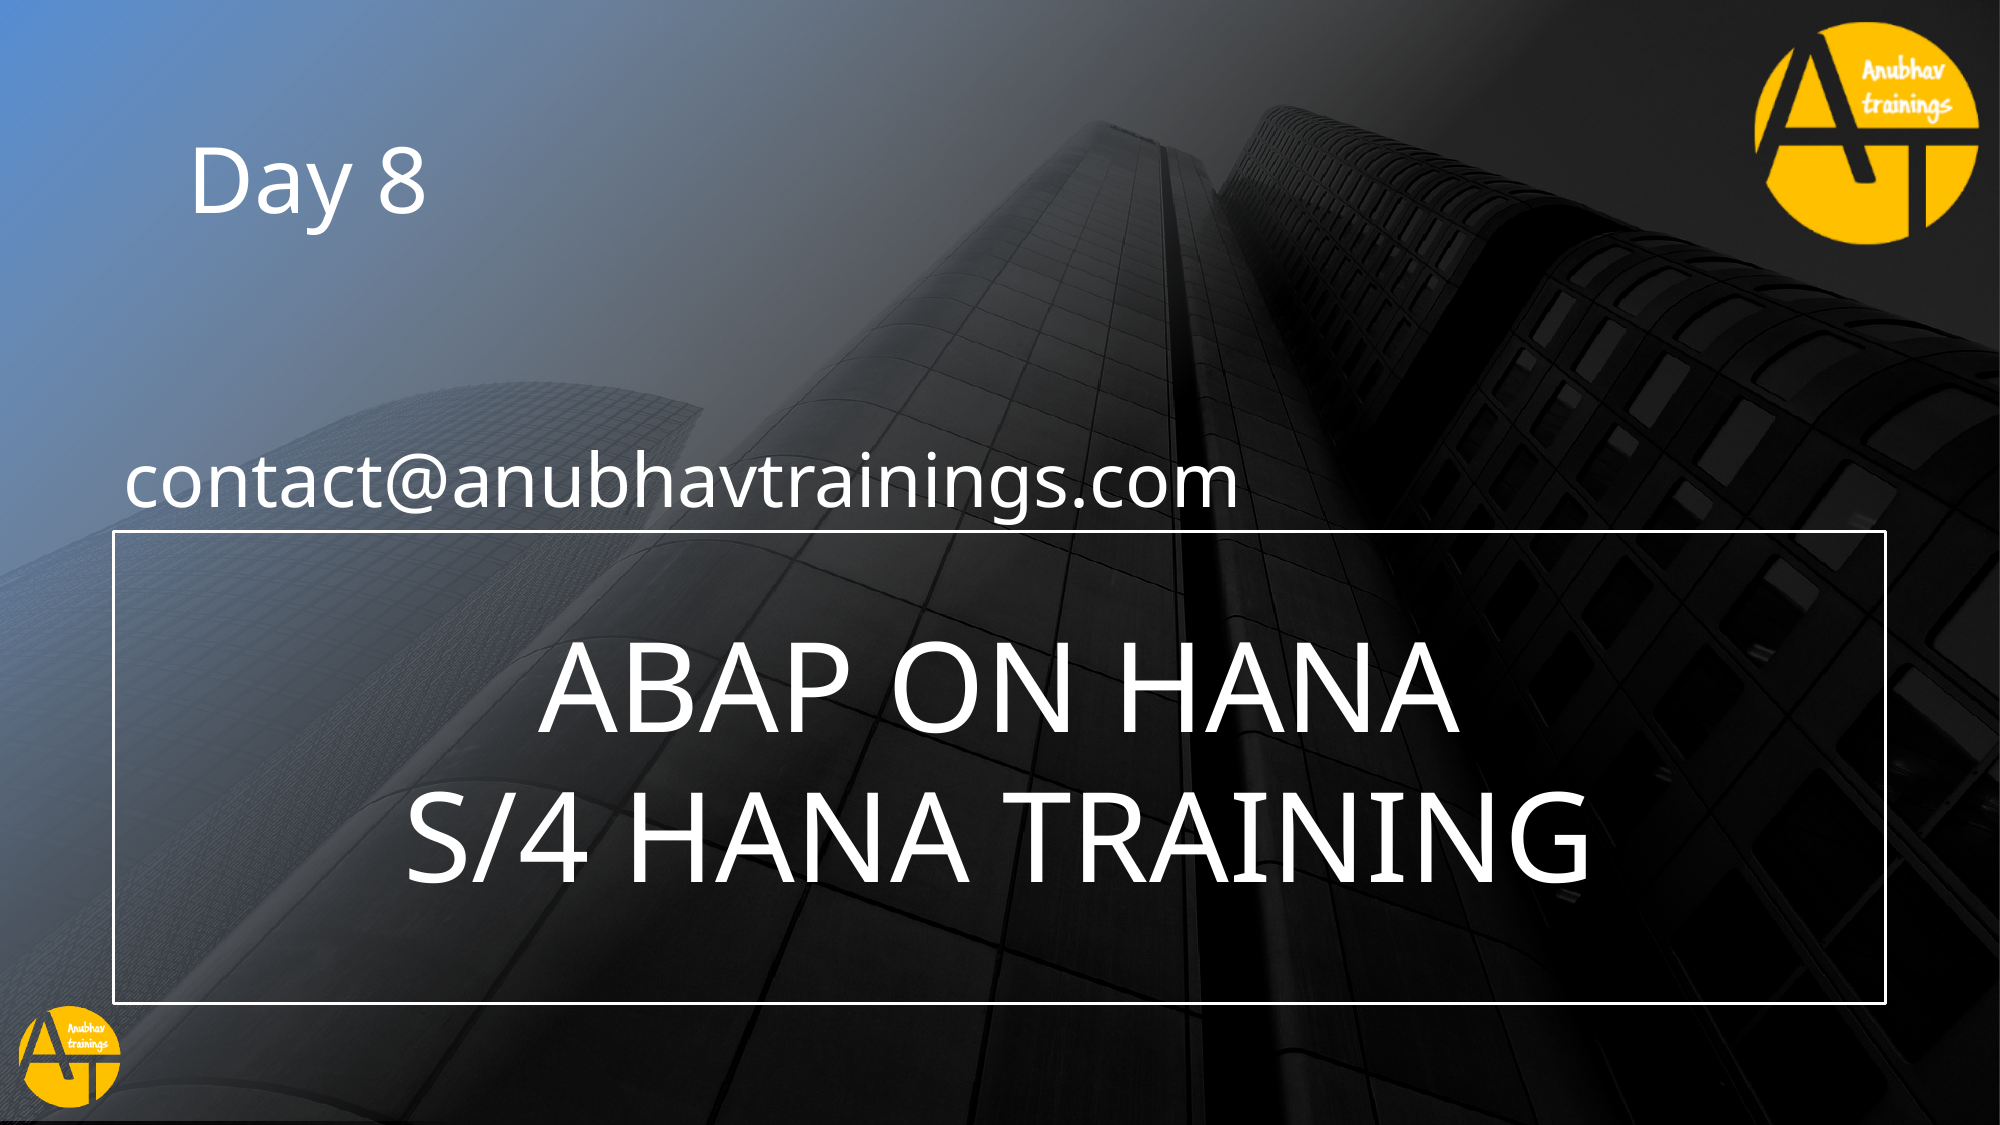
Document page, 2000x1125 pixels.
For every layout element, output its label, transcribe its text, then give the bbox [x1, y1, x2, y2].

text_box Day 8 [172, 114, 858, 240]
picture [7, 999, 126, 1116]
text_box contact@anubhavtrainings.com [109, 425, 1346, 530]
text_box [112, 529, 1888, 1006]
text_box [0, 0, 2000, 1122]
picture [1731, 6, 1993, 265]
